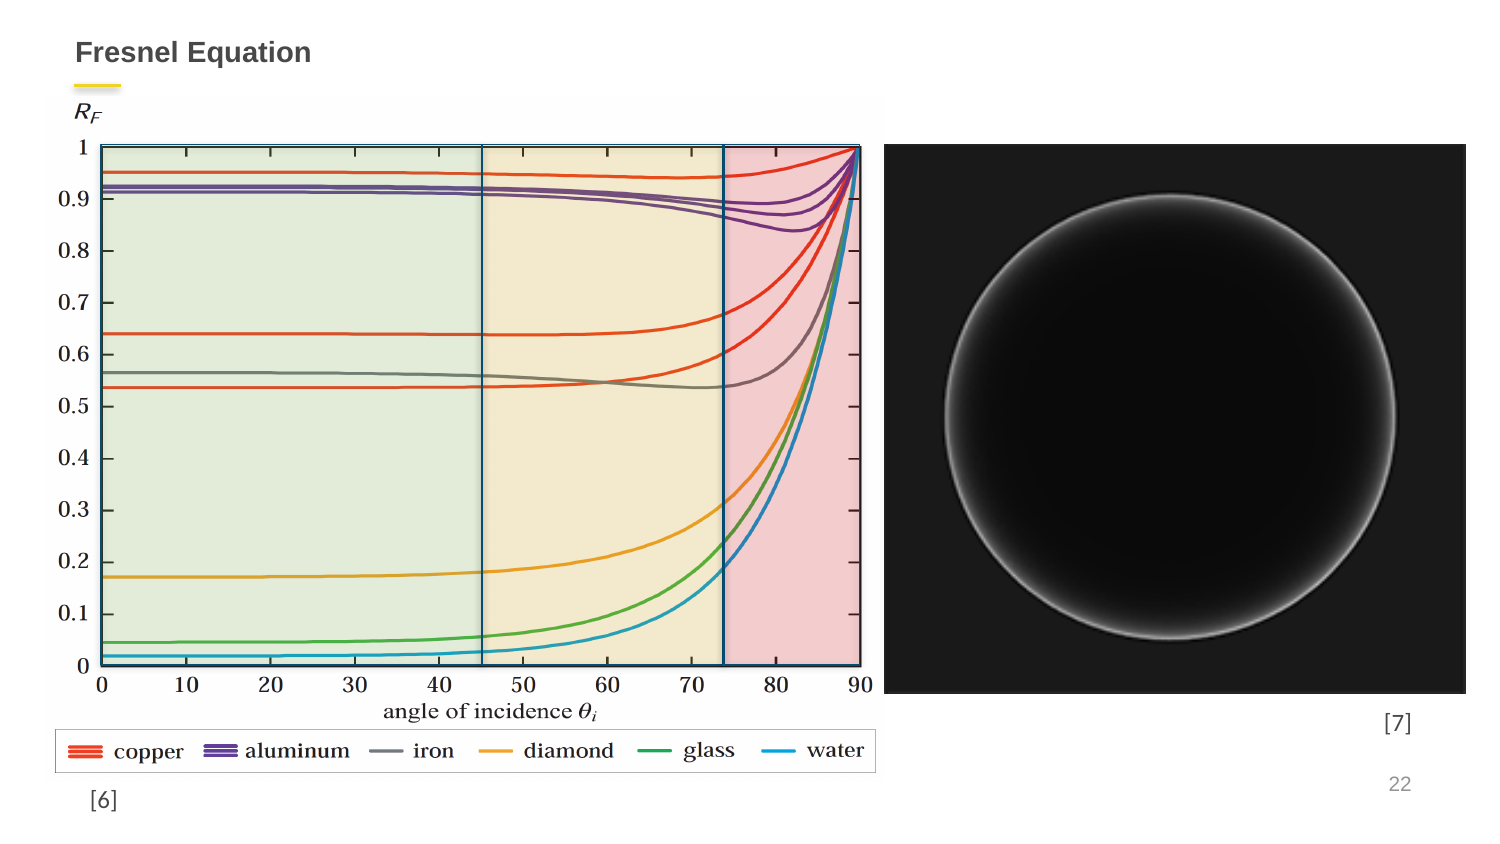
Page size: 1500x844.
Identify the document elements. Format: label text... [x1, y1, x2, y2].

picture [884, 144, 1466, 695]
text_box [7] [1369, 703, 1436, 744]
text_box [6] [75, 790, 142, 821]
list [44, 95, 885, 782]
title Fresnel Equation [75, 21, 1419, 80]
